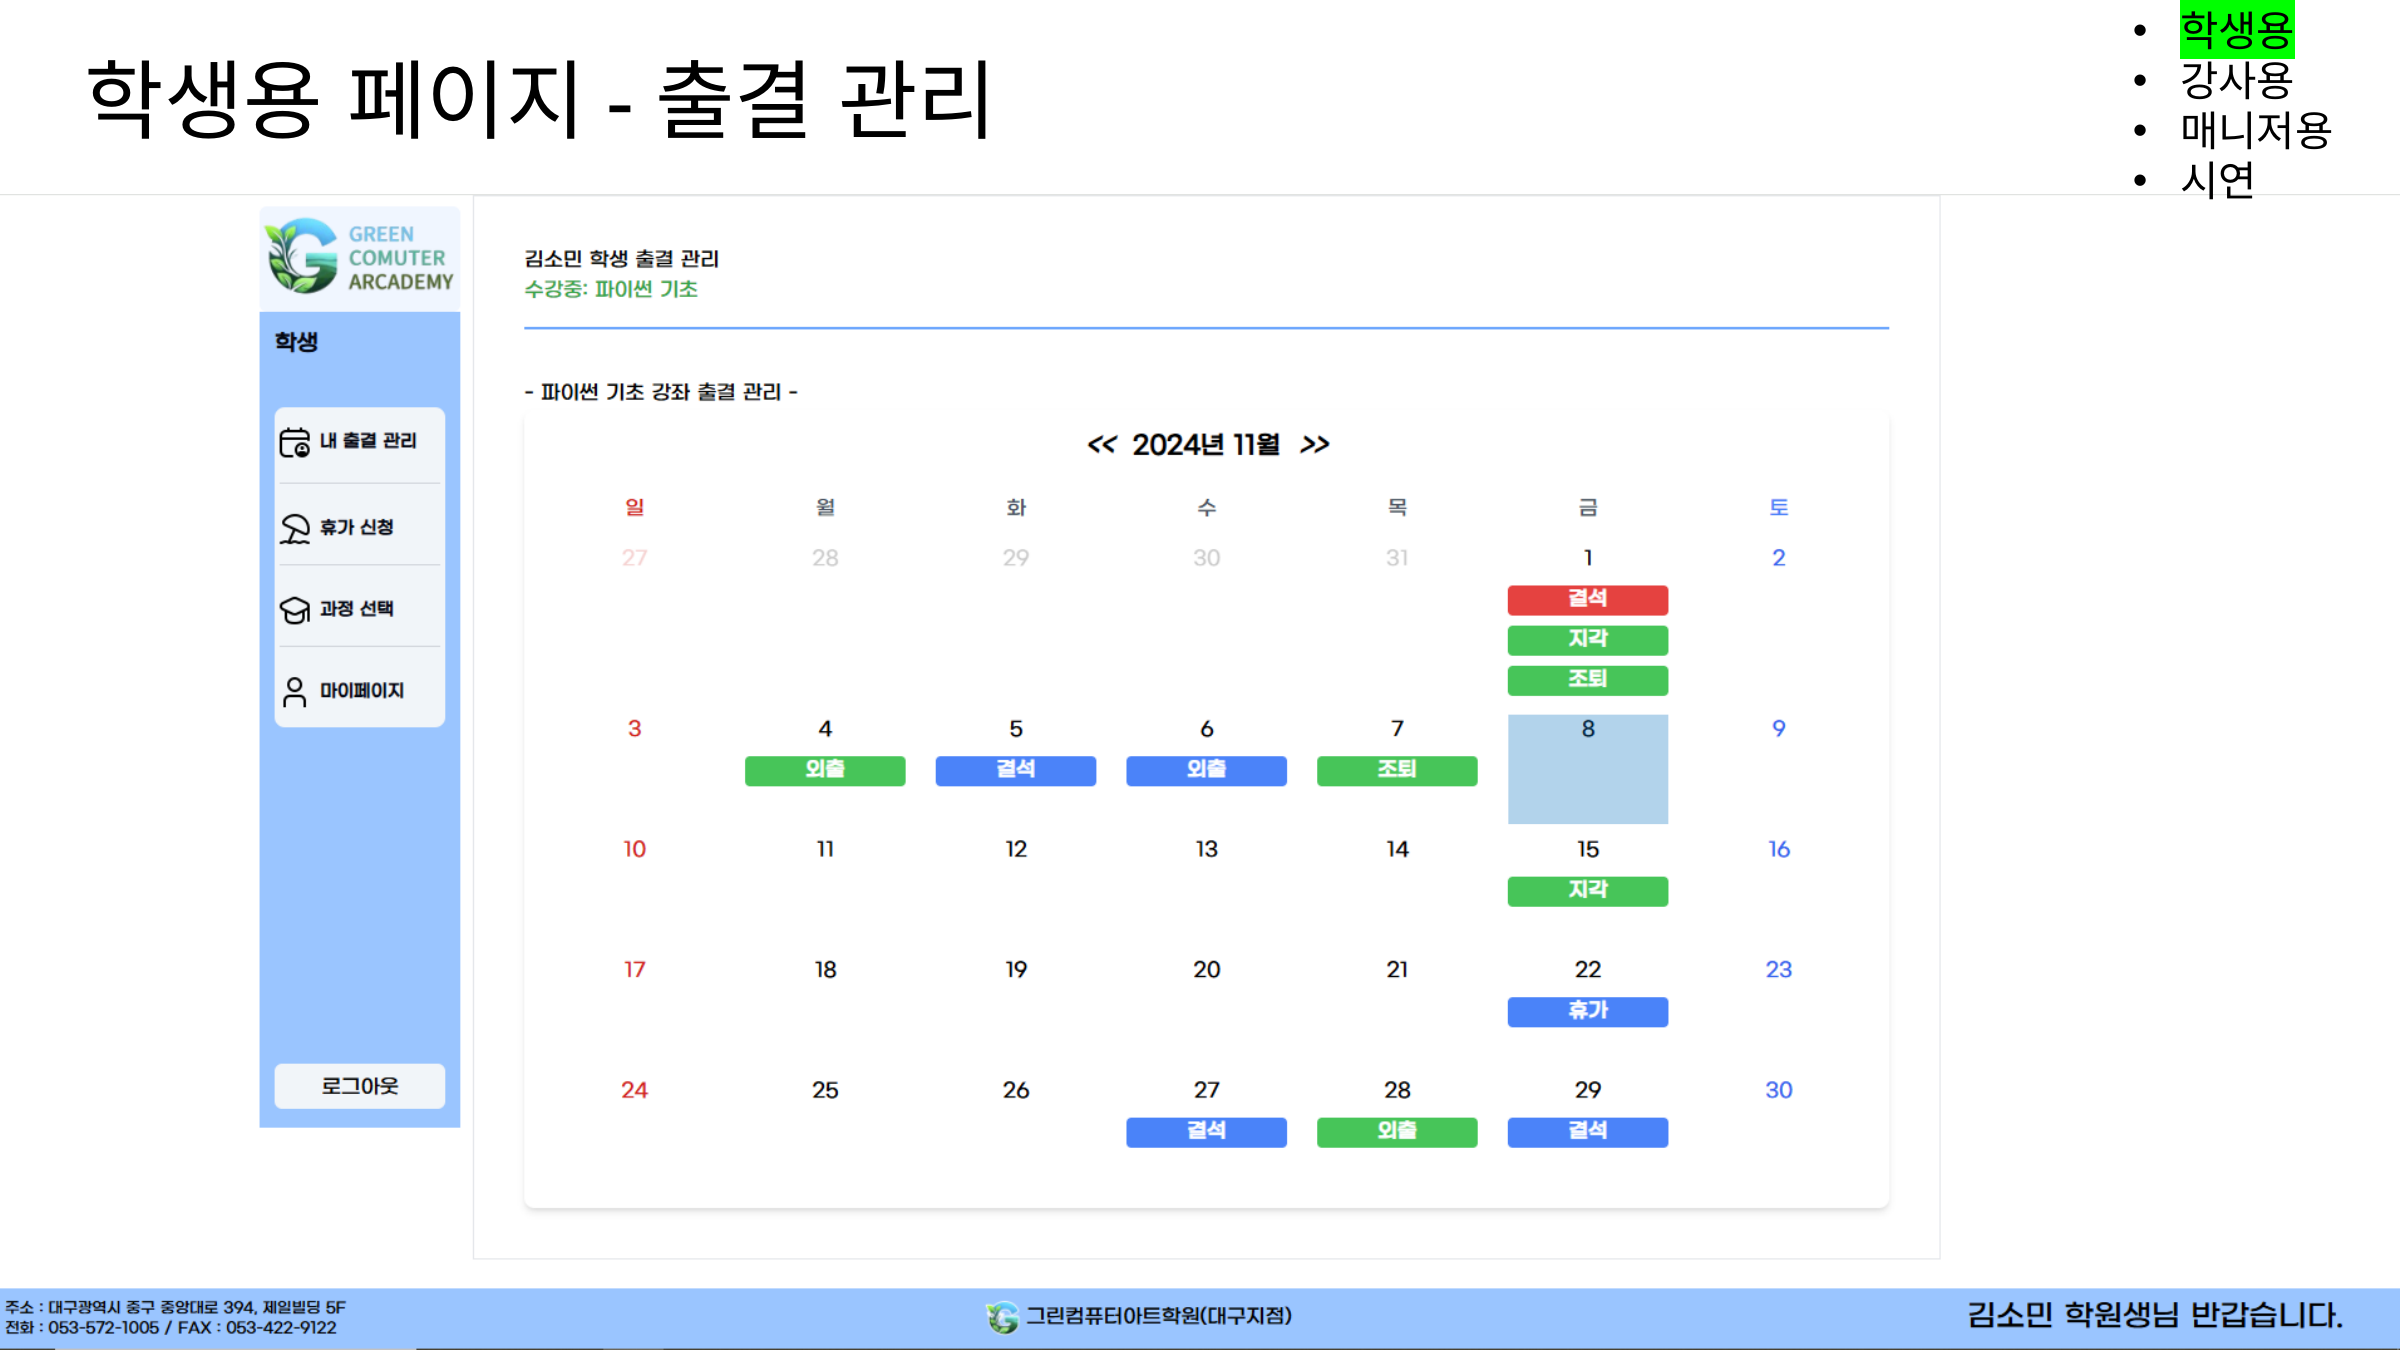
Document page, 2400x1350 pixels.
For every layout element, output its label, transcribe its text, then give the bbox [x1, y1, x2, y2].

picture [0, 194, 2400, 1350]
text_box 학생용 페이지-출결 관리 [84, 41, 956, 151]
text_box 학생용 강사용 매니저용 시연 [2118, 0, 2391, 194]
